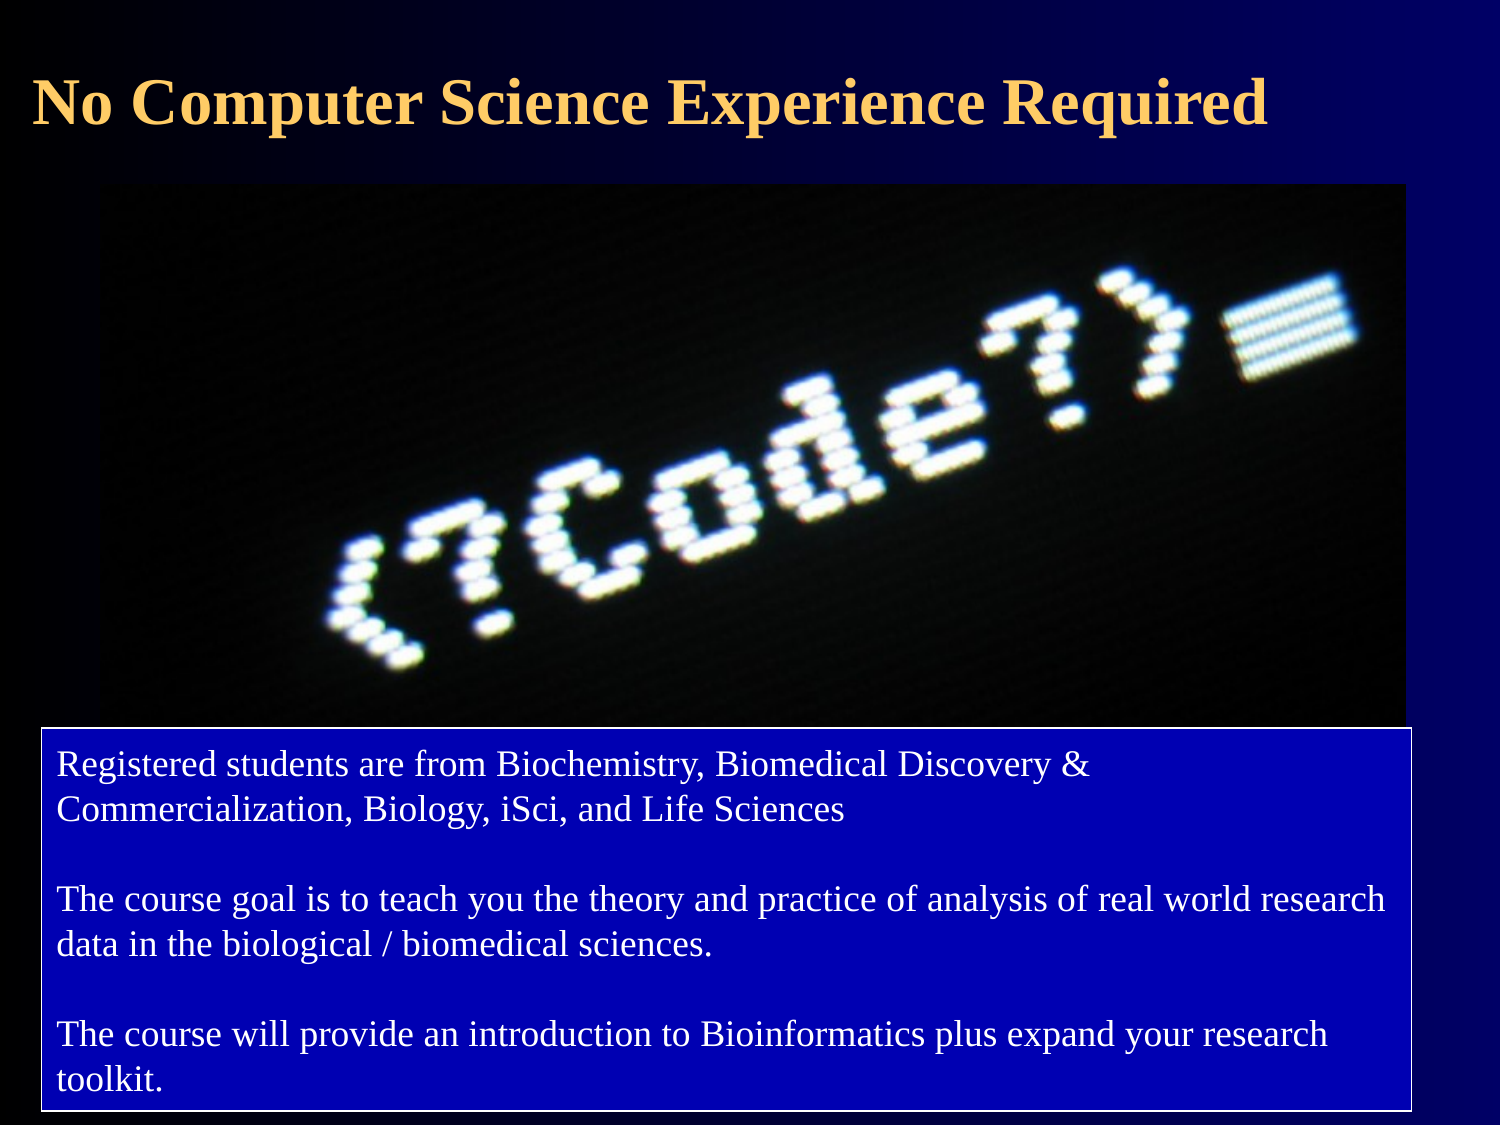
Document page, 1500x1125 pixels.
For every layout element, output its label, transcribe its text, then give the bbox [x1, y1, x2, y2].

title No Computer Science Experience Required [17, 0, 1424, 225]
picture [100, 184, 1406, 781]
text_box Registered students are from Biochemistry, Biomedical Discovery & Commercialization, Biology, iSci, and Life Sciences The course goal is to teach you the theory and practice of analysis of real world research data in the biological / biomedical sciences. The course will provide an introduction to Bioinformatics plus expand your research toolkit. [41, 727, 1412, 1111]
